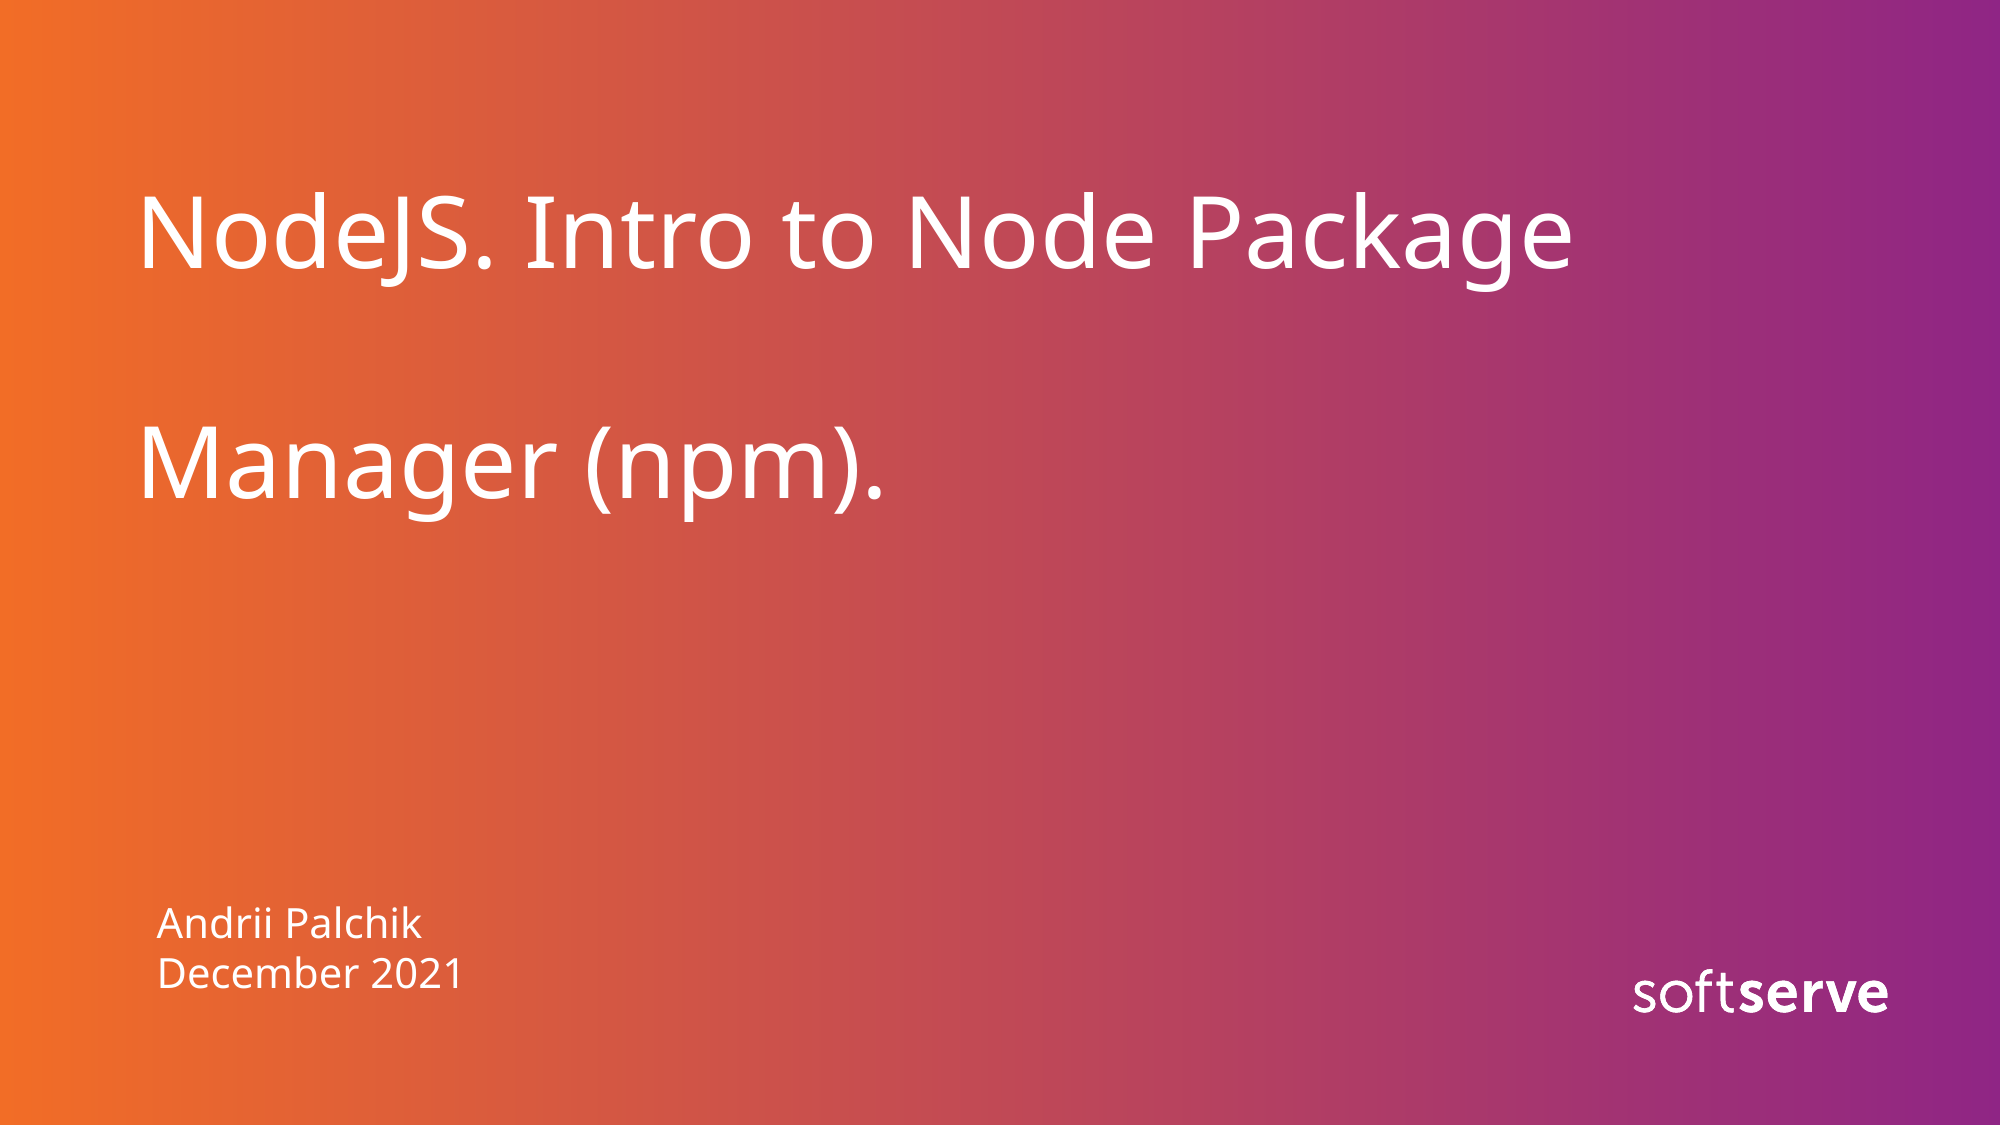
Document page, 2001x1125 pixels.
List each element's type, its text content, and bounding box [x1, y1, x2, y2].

title NodeJS. Intro to Node Package Manager (npm). [120, 52, 1881, 586]
text_box Andrii Palchik December 2021 [156, 889, 726, 938]
